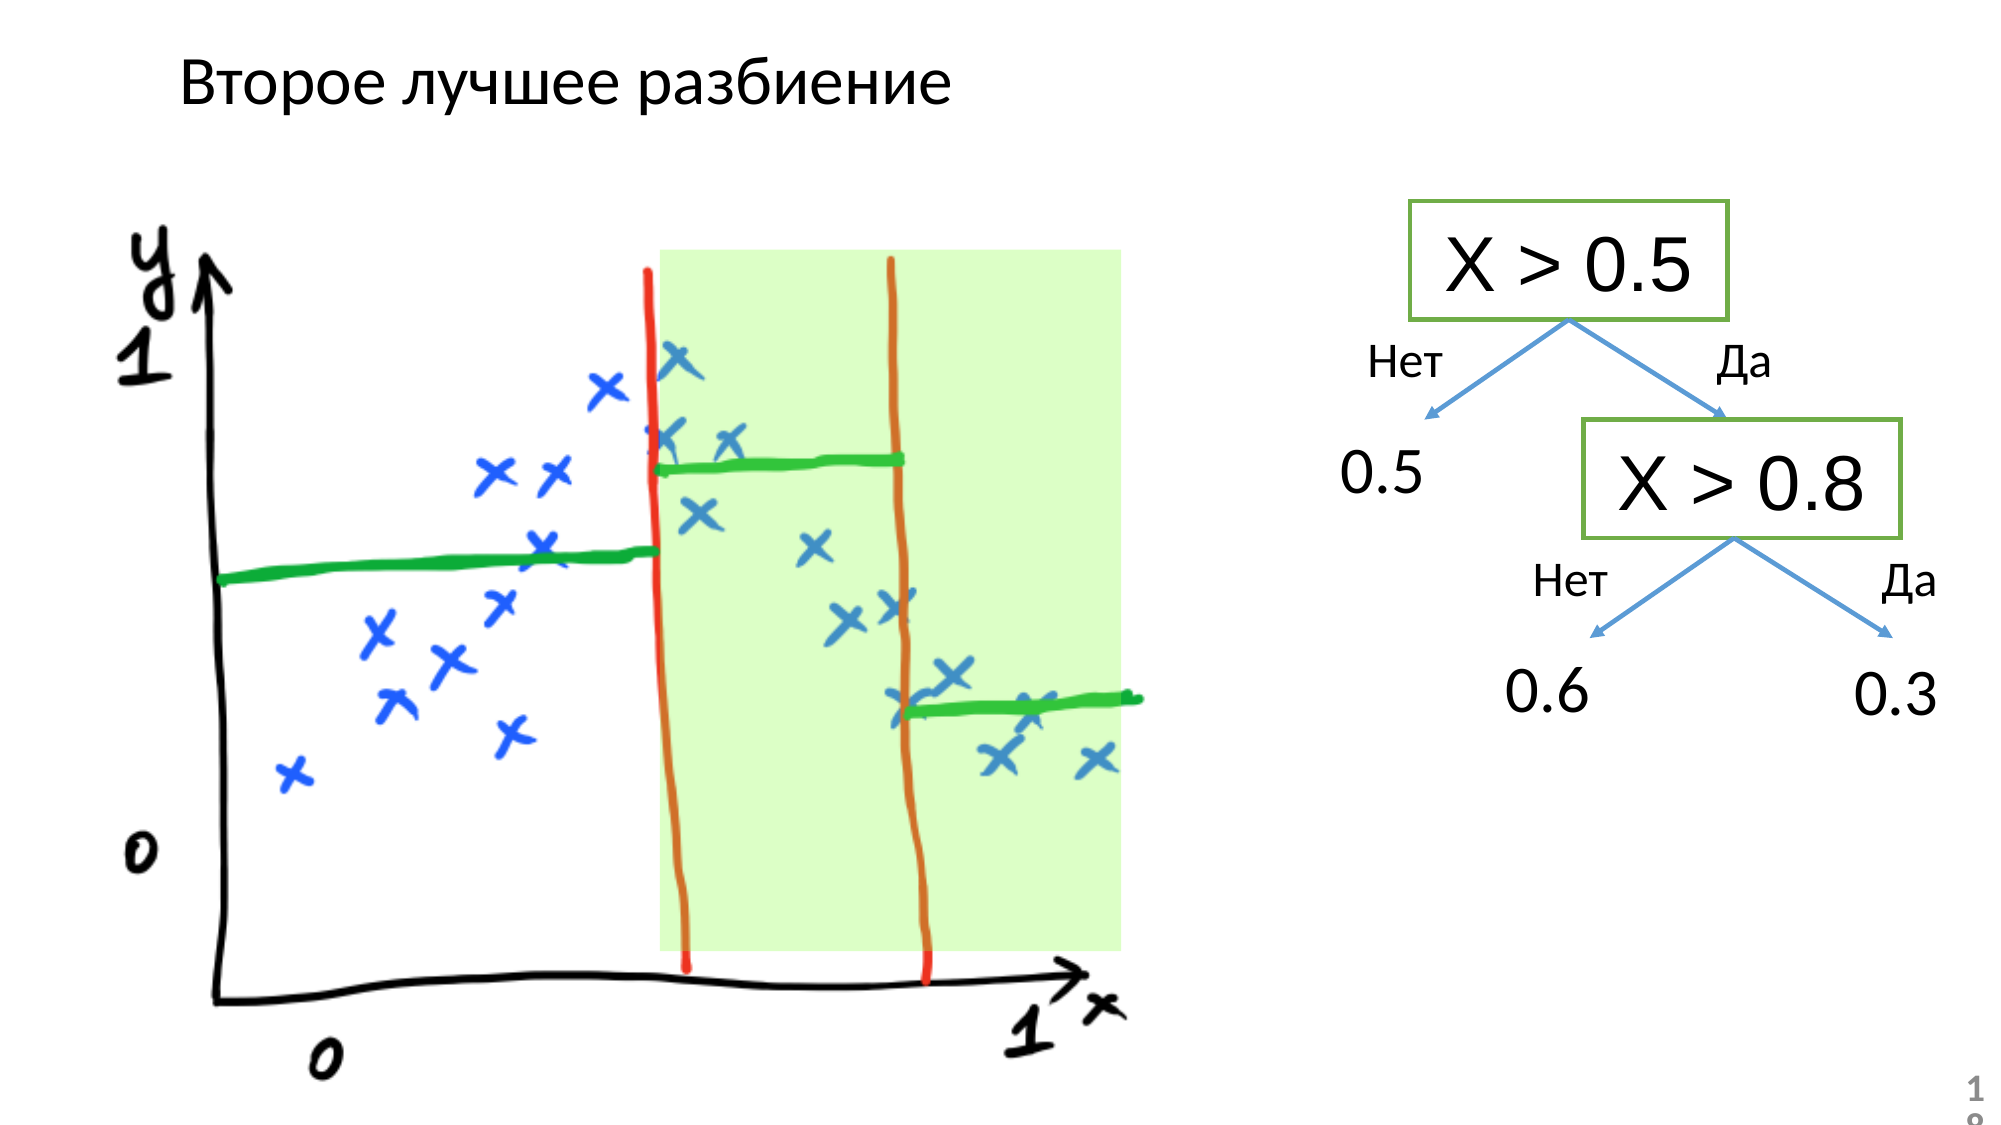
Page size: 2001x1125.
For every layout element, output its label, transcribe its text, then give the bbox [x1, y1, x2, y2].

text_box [1735, 537, 1893, 639]
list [109, 217, 1153, 1086]
text_box Да [1893, 538, 1953, 614]
text_box Нет [1517, 538, 1589, 614]
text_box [1424, 319, 1569, 420]
slide_number 18 [1950, 1057, 2000, 1114]
text_box 0.3 [1839, 641, 2000, 737]
text_box 0.5 [1325, 419, 1582, 515]
text_box 0.6 [1491, 638, 1778, 733]
text_box X > 0.8 [1582, 419, 1902, 538]
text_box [1569, 319, 1728, 420]
text_box Да [1728, 320, 1788, 395]
title Второе лучшее разбиение [164, 37, 1956, 127]
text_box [1589, 537, 1735, 639]
text_box X > 0.5 [1409, 200, 1729, 320]
text_box Нет [1352, 320, 1424, 395]
